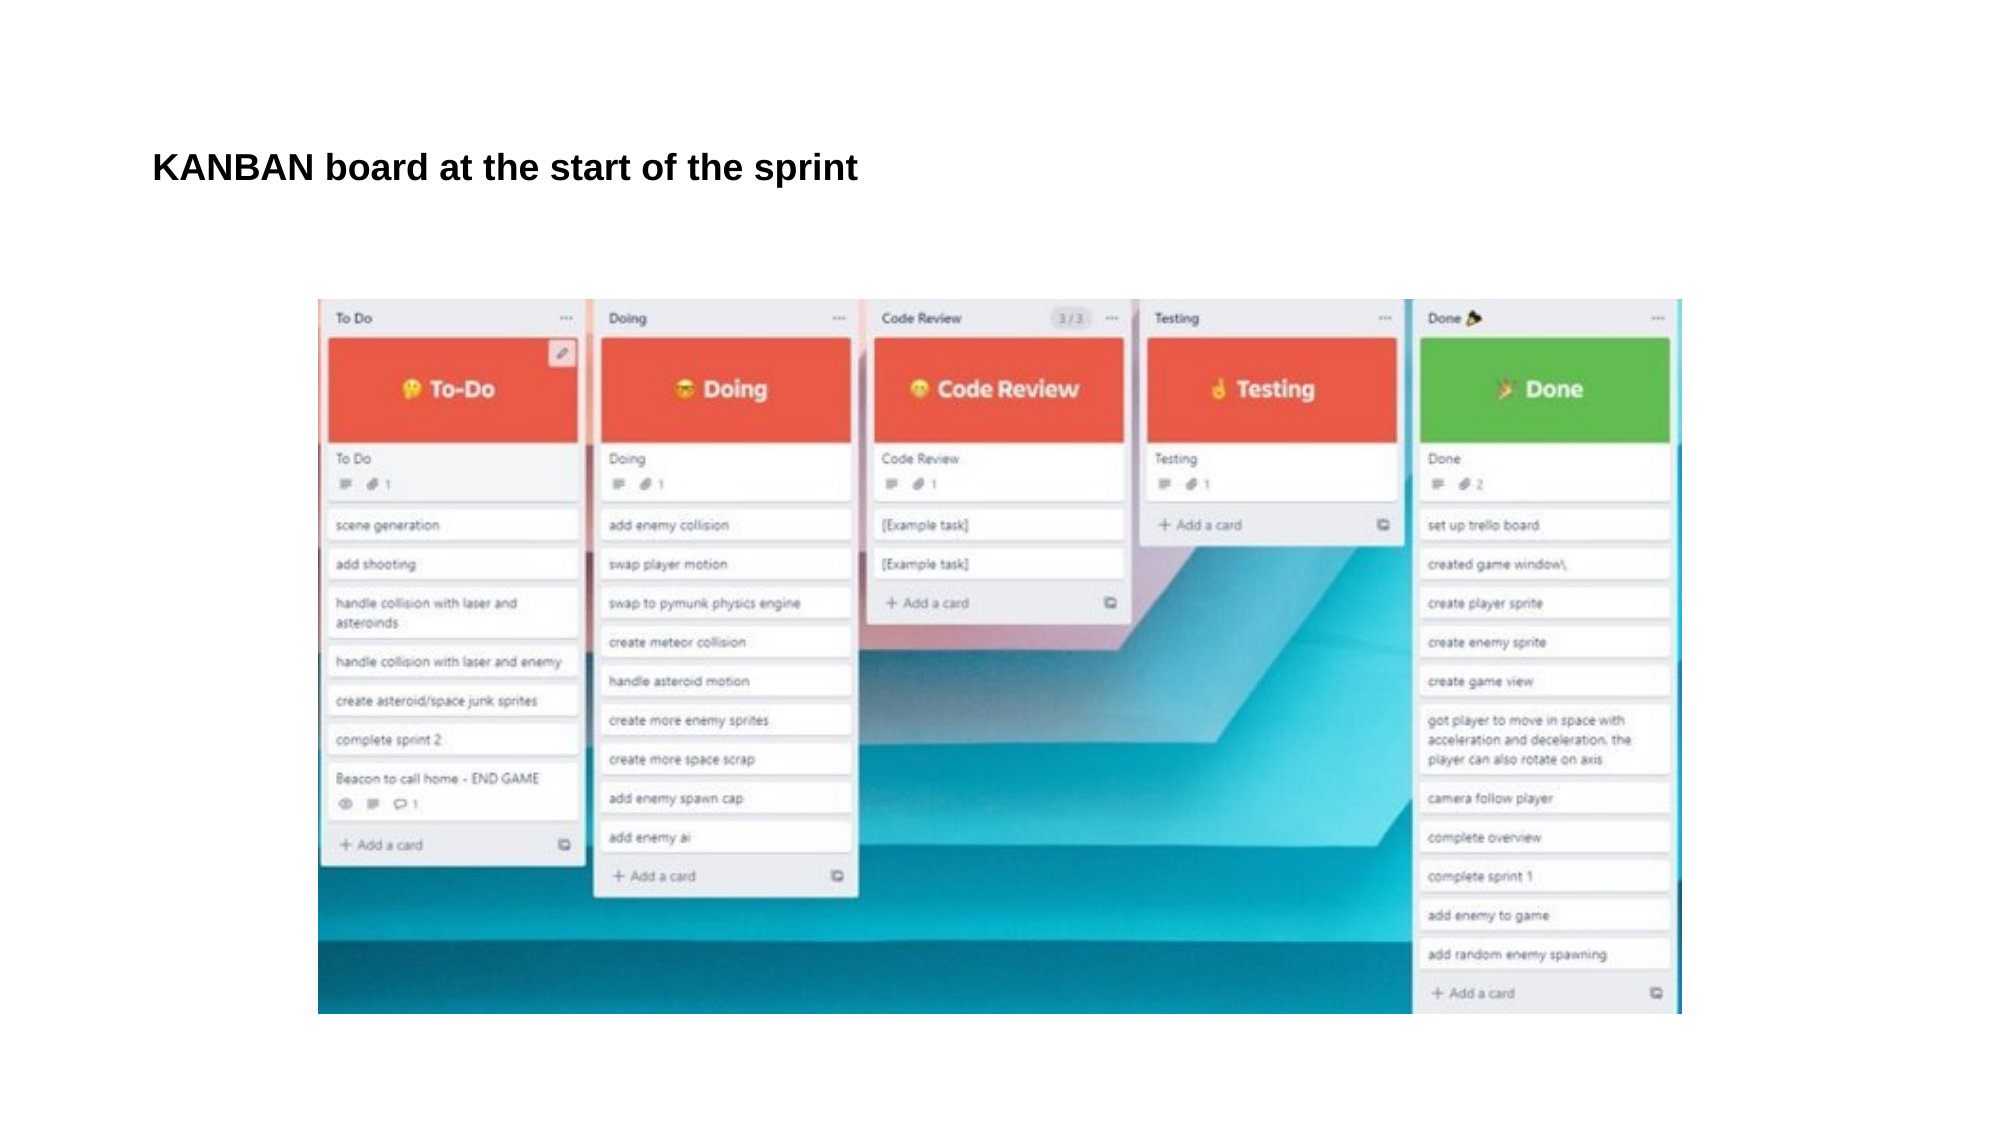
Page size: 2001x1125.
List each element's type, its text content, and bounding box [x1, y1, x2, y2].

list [318, 299, 1682, 1014]
title KANBAN board at the start of the sprint [137, 59, 1863, 278]
